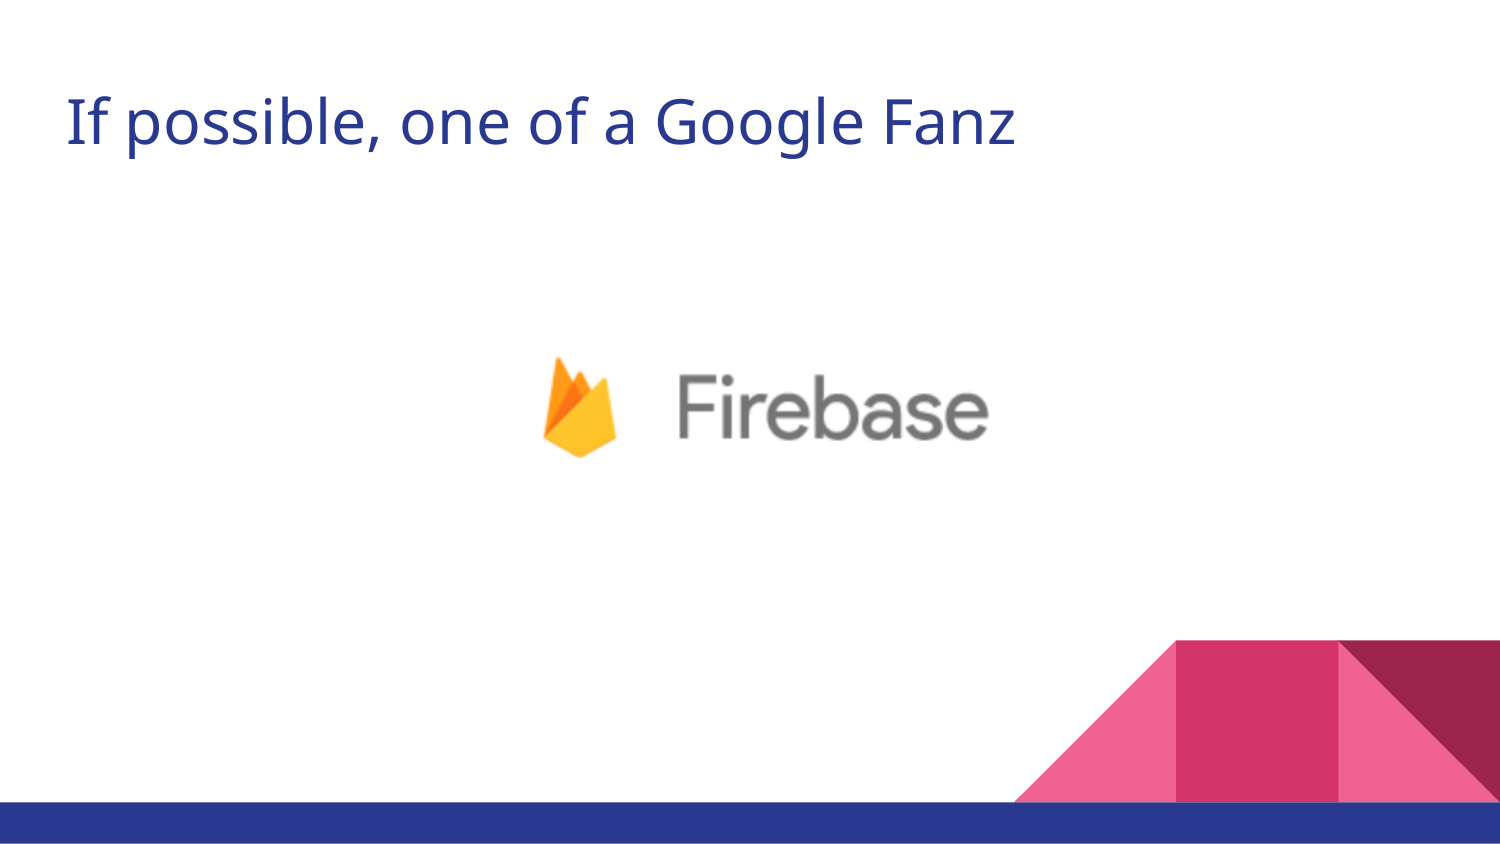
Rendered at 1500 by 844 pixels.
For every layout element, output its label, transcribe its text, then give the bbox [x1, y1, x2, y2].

picture [454, 329, 1040, 481]
title If possible, one of a Google Fanz [51, 67, 1449, 167]
